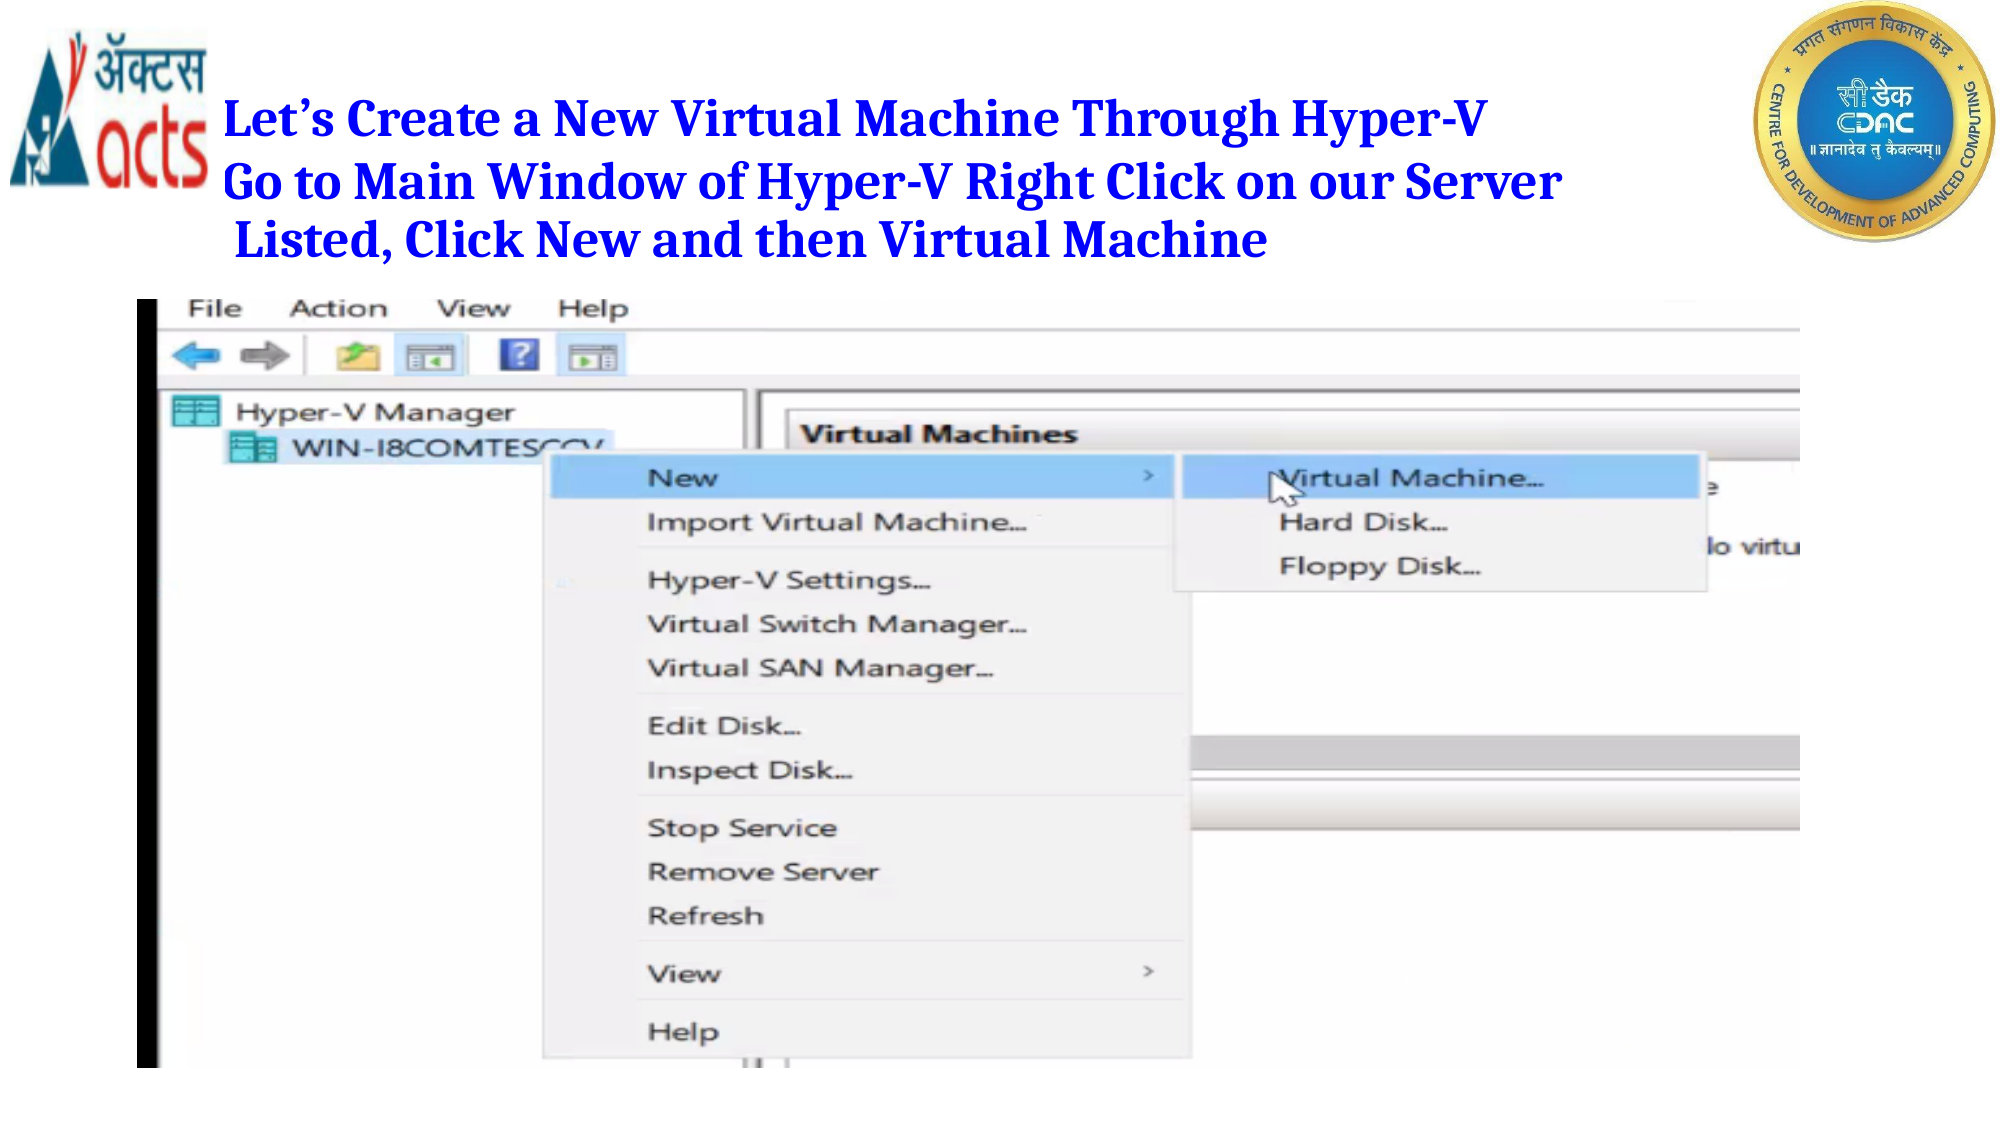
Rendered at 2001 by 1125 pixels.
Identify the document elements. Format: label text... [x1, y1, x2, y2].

picture [137, 299, 1801, 1069]
picture [10, 20, 226, 198]
picture [1752, 0, 2000, 248]
title Let’s Create a New Virtual Machine Through Hyper-V Go to Main Window of Hyper-V Right Click on our Server Listed, Click New and then Virtual Machine [137, 59, 1863, 278]
